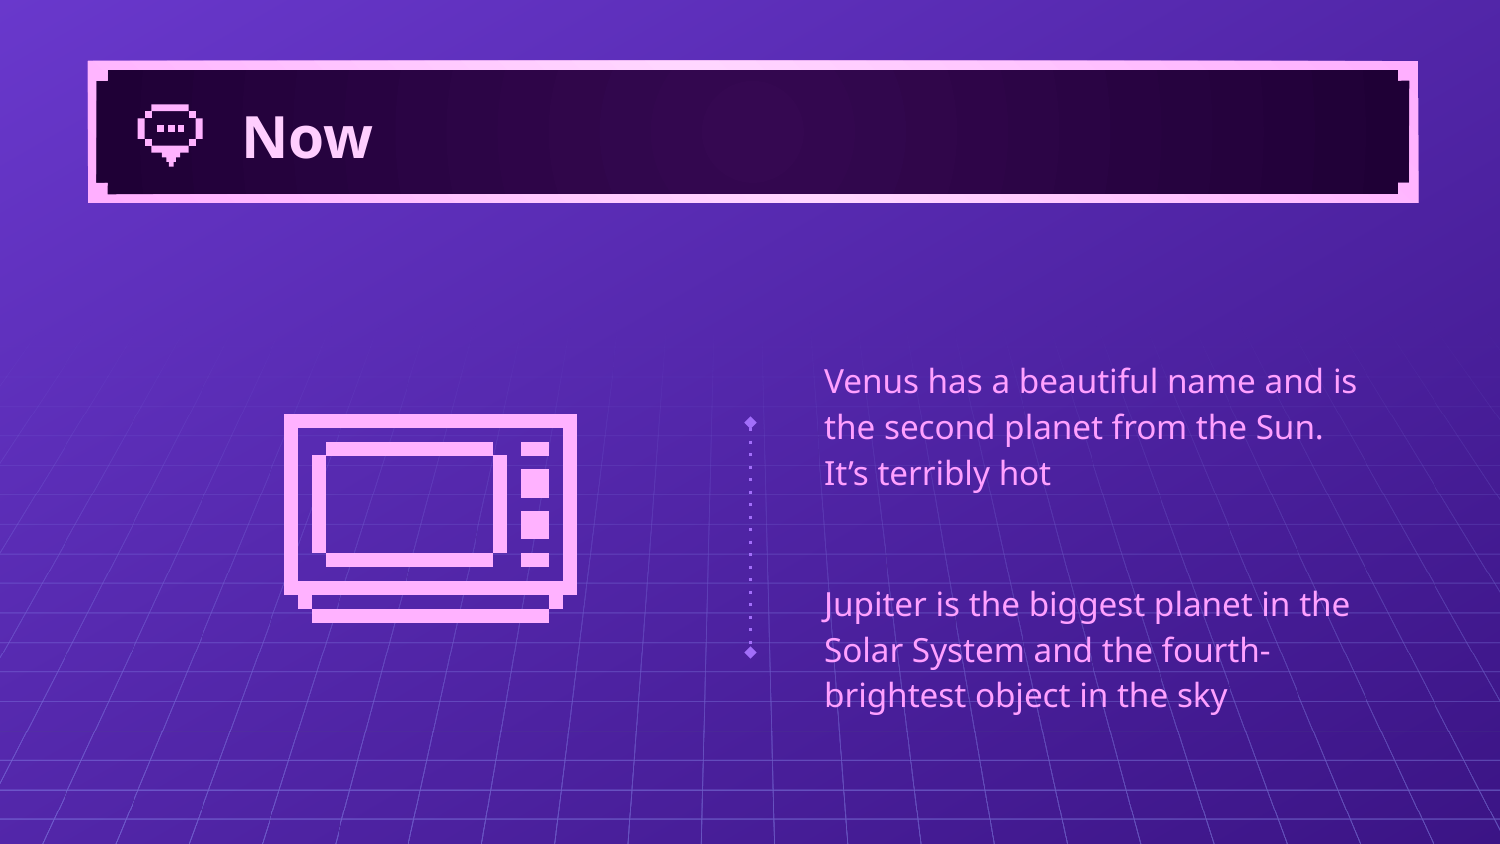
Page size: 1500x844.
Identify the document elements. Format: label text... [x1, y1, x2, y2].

subtitle Venus has a beautiful name and is the second planet from the Sun. It’s terribly hot [809, 326, 1389, 520]
title Now [225, 88, 1382, 183]
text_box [137, 104, 203, 167]
subtitle Jupiter is the biggest planet in the Solar System and the fourth-brightest object in the sky [809, 561, 1389, 756]
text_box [283, 413, 578, 624]
